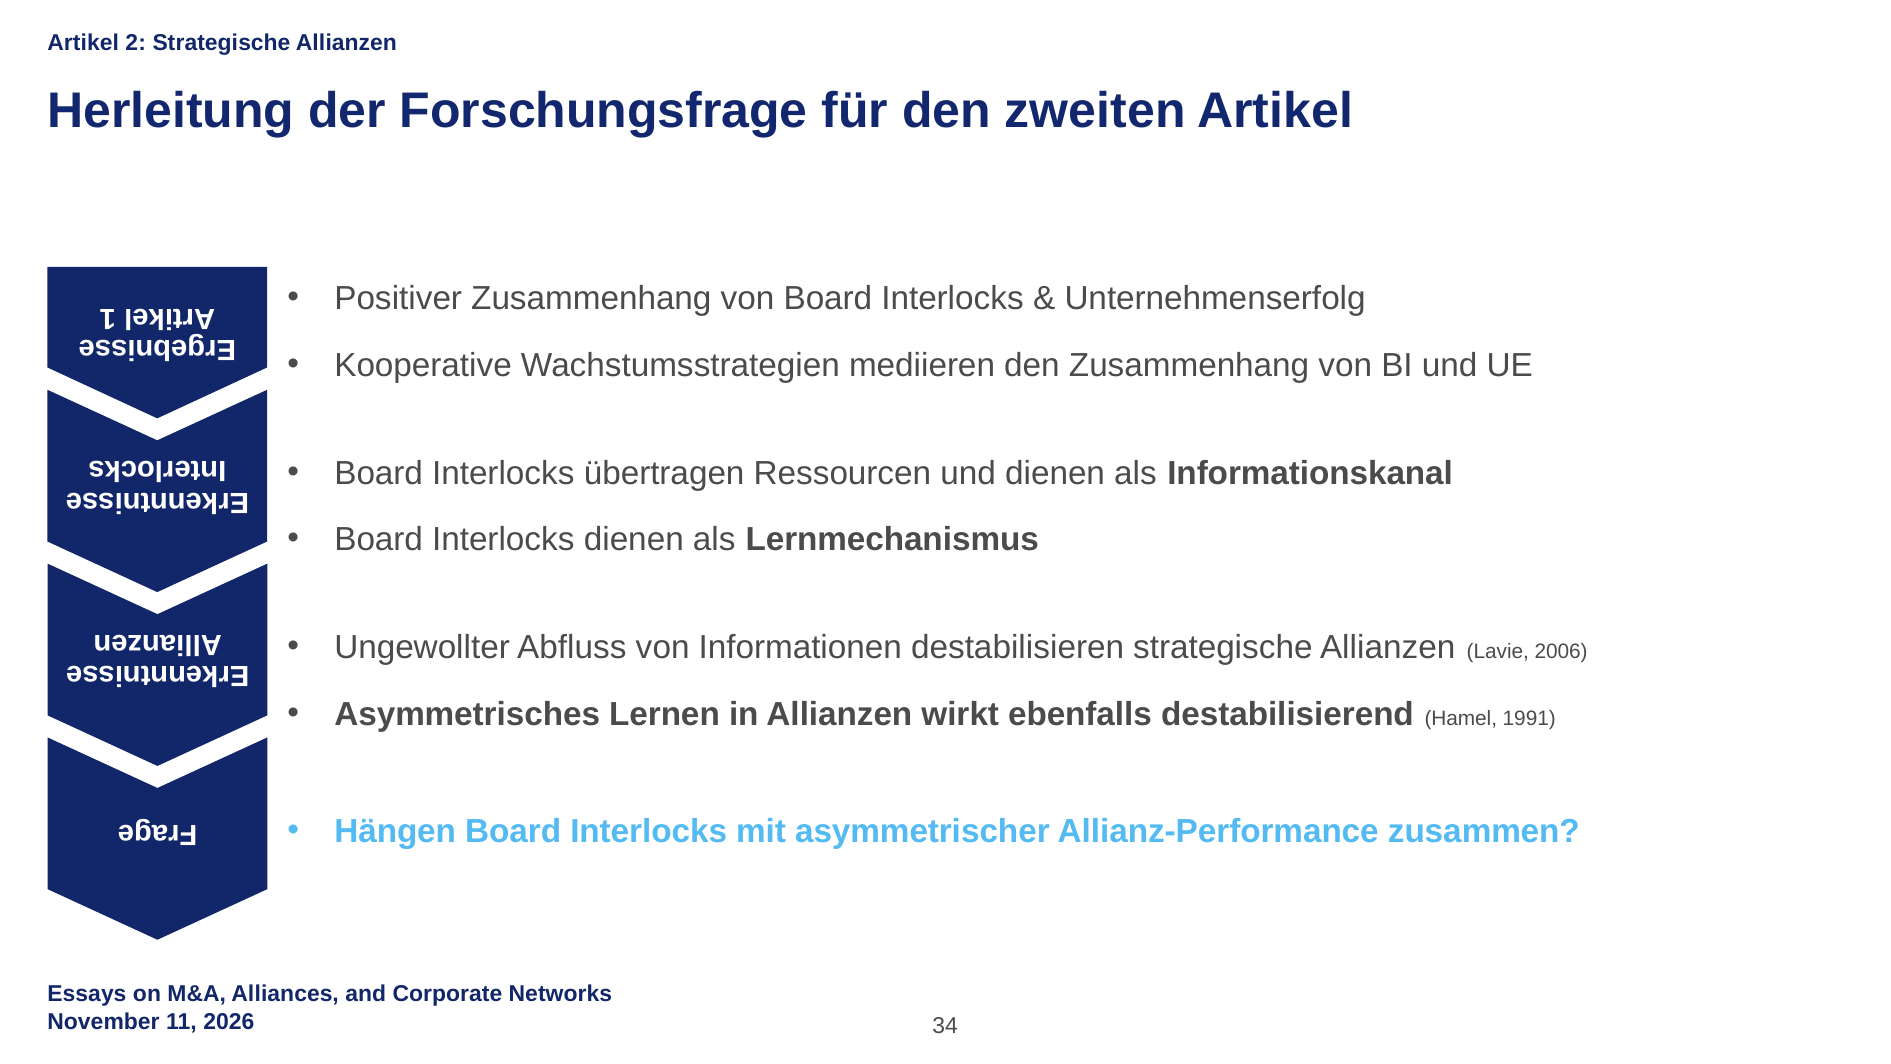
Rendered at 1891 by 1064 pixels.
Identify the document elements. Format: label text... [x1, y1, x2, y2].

text_box Erkenntnisse Interlocks [47, 389, 268, 593]
footer Artikel 2: Strategische Allianzen [47, 0, 1843, 56]
text_box Frage [47, 737, 268, 940]
text_box Erkenntnisse Allianzen [47, 563, 268, 766]
text_box Ergebnisse Artikel 1 [47, 266, 268, 419]
text_box Positiver Zusammenhang von Board Interlocks & Unternehmenserfolg Kooperative Wachstumsstrategien mediieren den Zusammenhang von BI und UE Board Interlocks übertragen Ressourcen und dienen als Informationskanal Board Interlocks dienen als Lernmechanismus Ungewollter Abfluss von Informationen destabilisieren strategische Allianzen (Lavie, 2006) Asymmetrisches Lernen in Allianzen wirkt ebenfalls destabilisierend (Hamel, 1991) Hängen Board Interlocks mit asymmetrischer Allianz-Performance zusammen? [287, 262, 1843, 899]
list Herleitung der Forschungsfrage für den zweiten Artikel [47, 83, 1843, 193]
